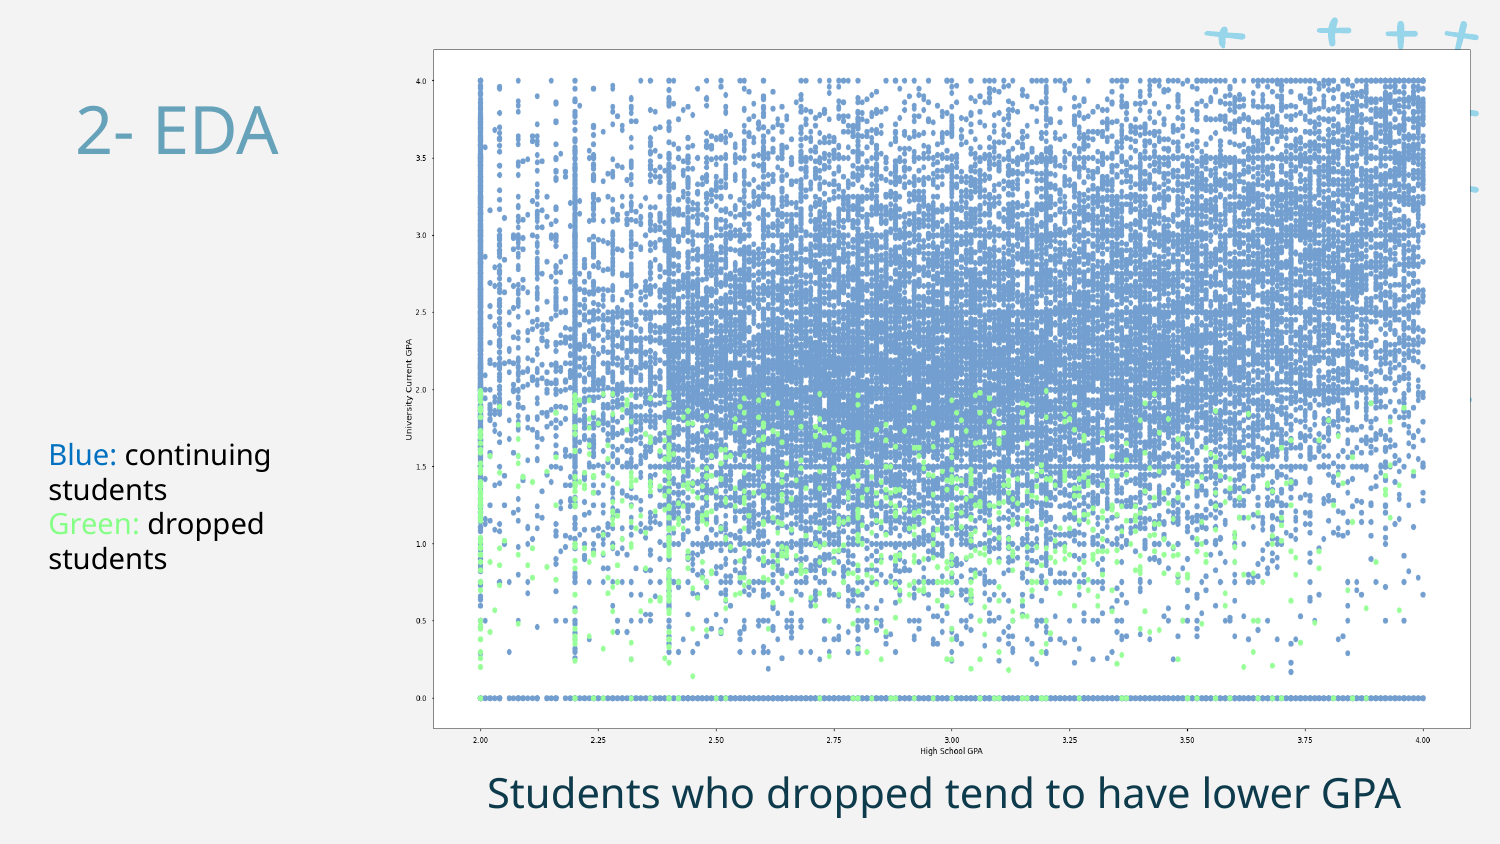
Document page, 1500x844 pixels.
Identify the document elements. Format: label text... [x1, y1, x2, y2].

text_box Students who dropped tend to have lower GPA [472, 768, 1457, 825]
title 2- EDA [60, 72, 396, 193]
picture [401, 45, 1474, 761]
text_box Blue: continuing students Green: dropped students [33, 428, 396, 584]
